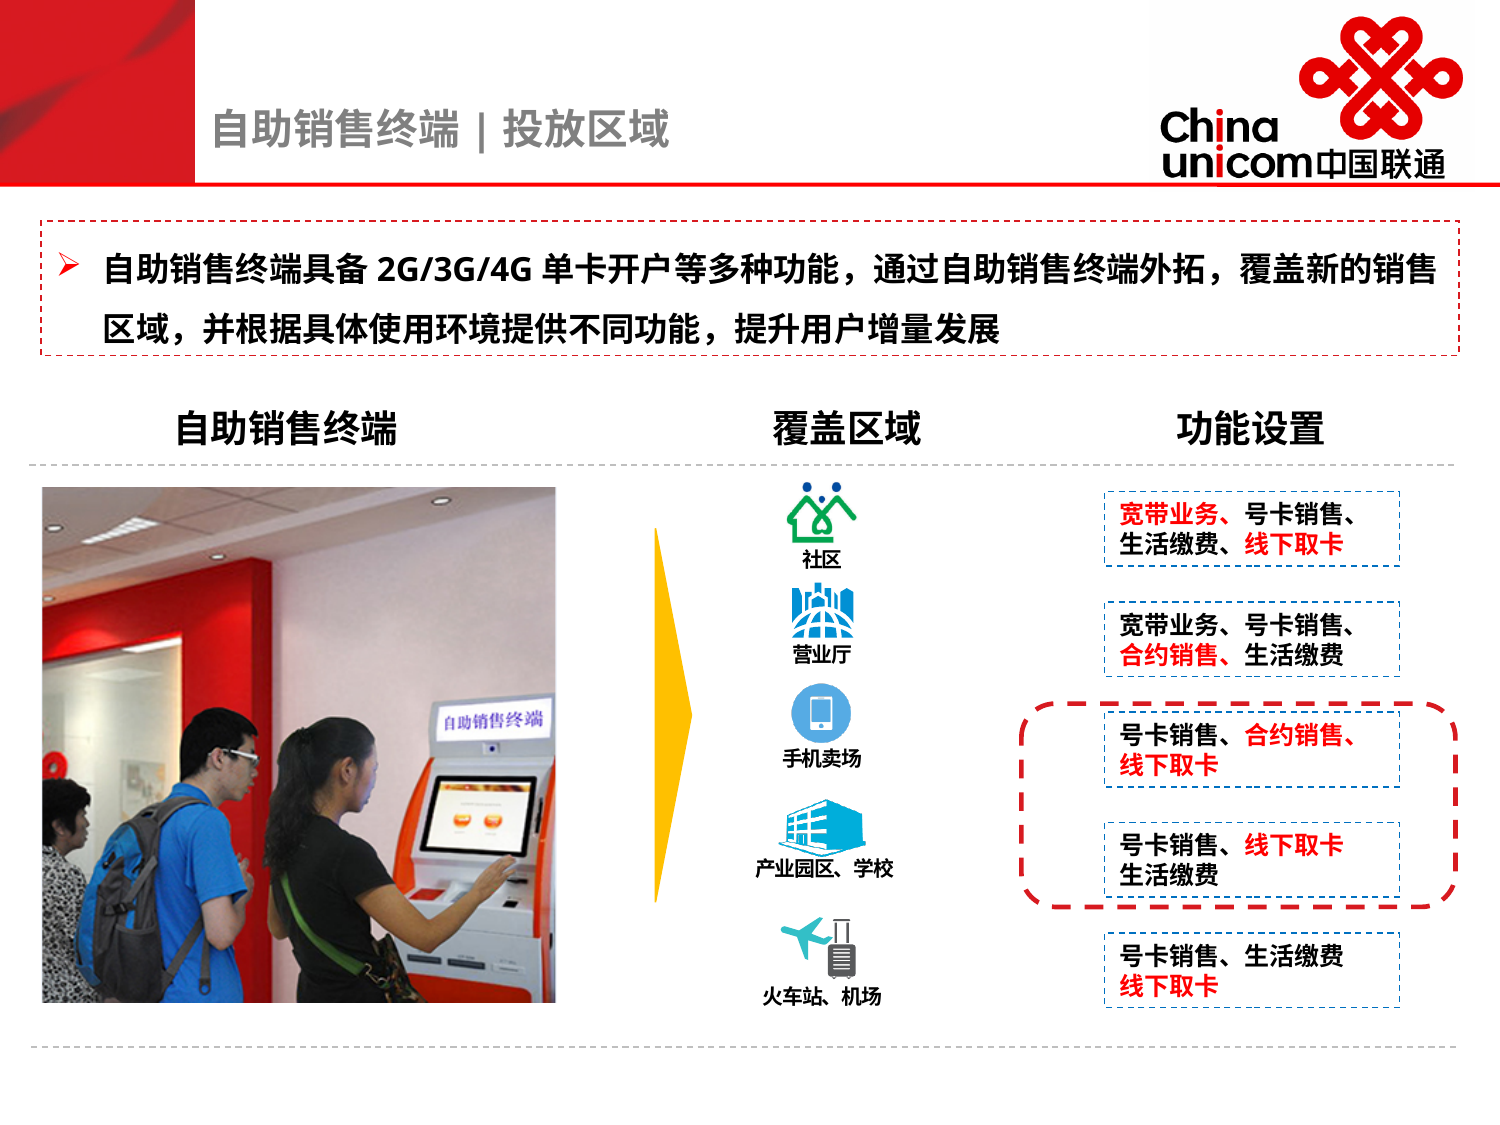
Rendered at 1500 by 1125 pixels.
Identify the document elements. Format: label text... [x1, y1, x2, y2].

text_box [770, 916, 875, 1008]
text_box 宽带业务、号卡销售、生活缴费、线下取卡 [1104, 491, 1400, 567]
picture [1149, 0, 1475, 182]
text_box 宽带业务、号卡销售、合约销售、生活缴费 [1104, 601, 1400, 677]
text_box [655, 528, 692, 903]
text_box 号卡销售、生活缴费 线下取卡 [1104, 932, 1400, 1008]
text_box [760, 781, 884, 881]
text_box 覆盖区域 [757, 397, 939, 458]
picture [0, 0, 195, 182]
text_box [783, 476, 862, 571]
picture [1149, 187, 1475, 192]
picture [40, 487, 557, 1003]
text_box 功能设置 [1161, 397, 1343, 458]
text_box 自助销售终端具备2G/3G/4G单卡开户等多种功能，通过自助销售终端外拓，覆盖新的销售区域，并根据具体使用环境提供不同功能，提升用户增量发展 [41, 221, 1459, 356]
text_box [790, 582, 854, 667]
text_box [766, 679, 878, 780]
text_box 自助销售终端|投放区域 [194, 94, 1235, 161]
text_box [1021, 703, 1456, 907]
text_box 自助销售终端 [158, 397, 440, 458]
